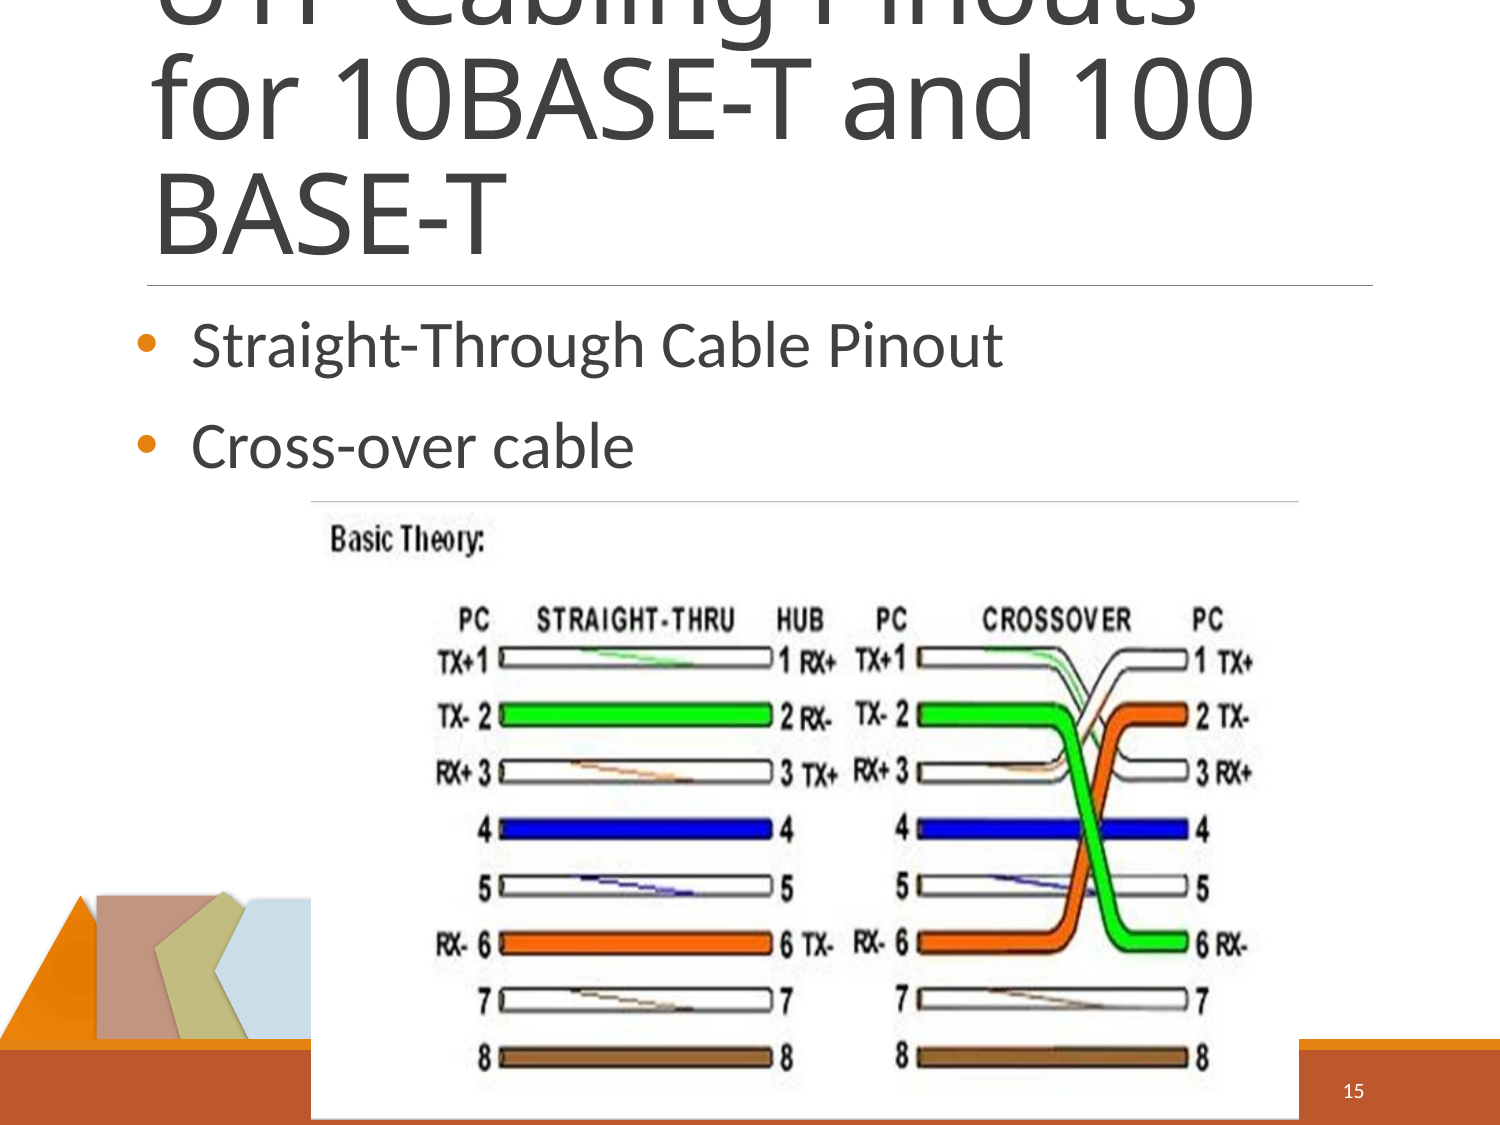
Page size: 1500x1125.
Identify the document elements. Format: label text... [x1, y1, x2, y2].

picture [311, 500, 1300, 1121]
title UTP Cabling Pinouts for 10BASE-T and 100 BASE-T [135, 47, 1373, 285]
list Straight-Through Cable Pinout Cross-over cable [135, 302, 1373, 963]
slide_number 15 [1308, 1059, 1380, 1120]
